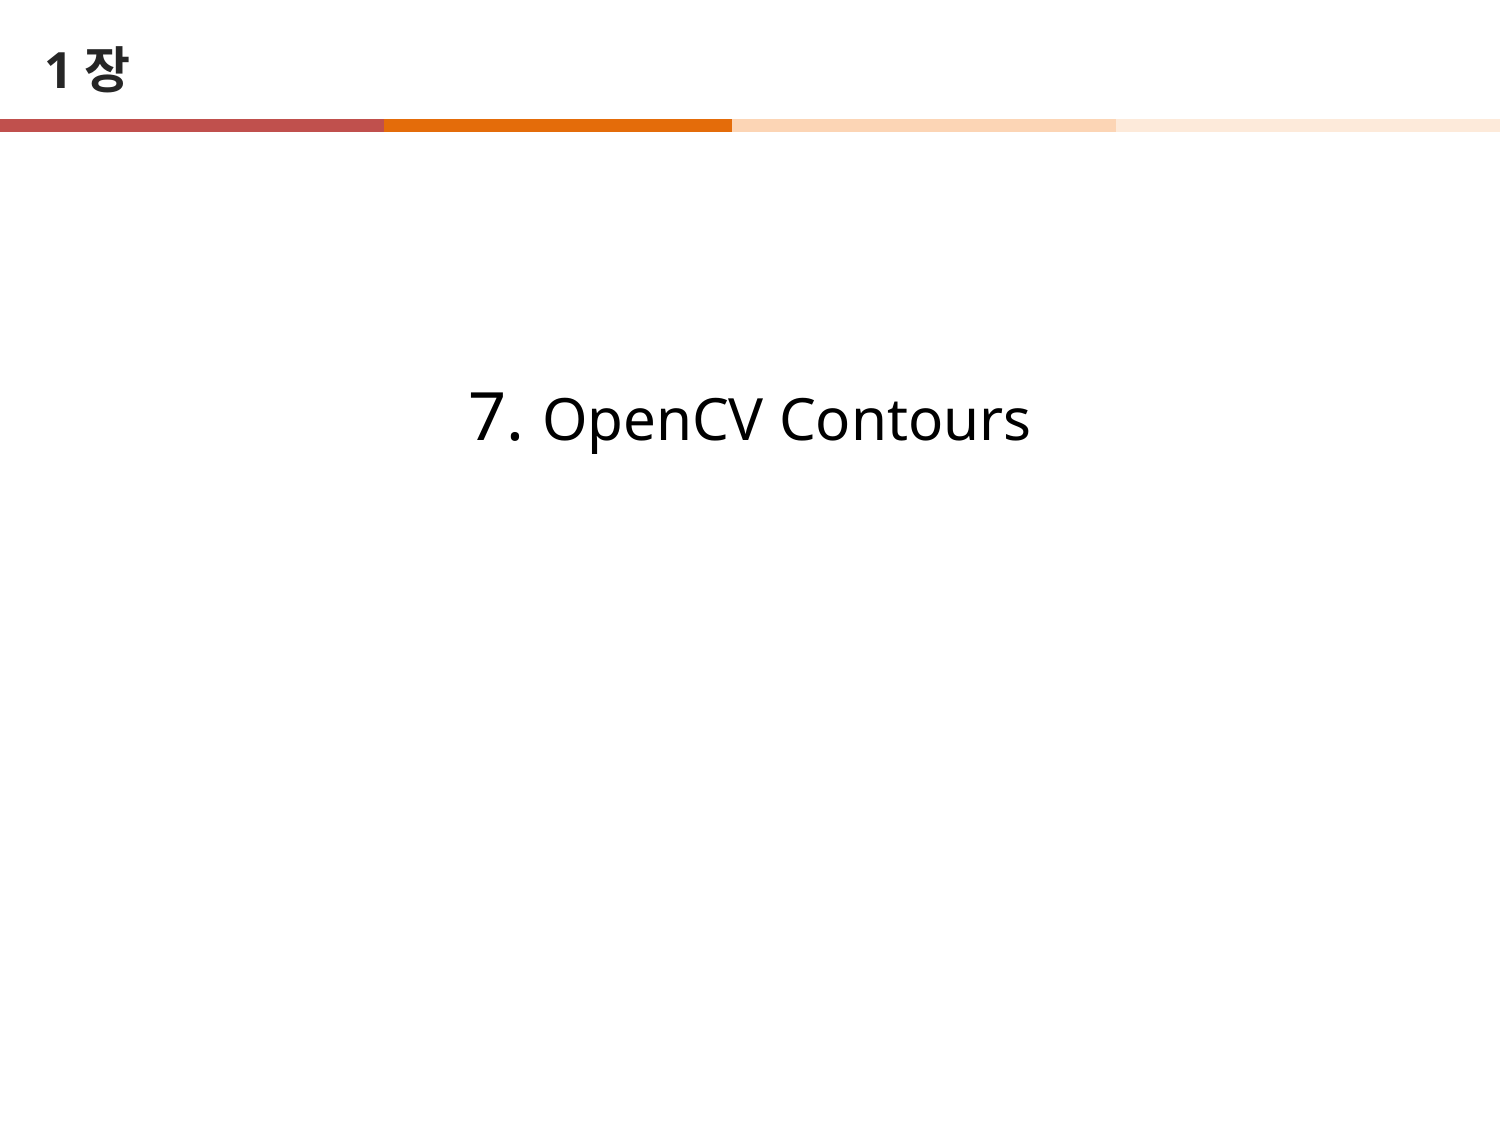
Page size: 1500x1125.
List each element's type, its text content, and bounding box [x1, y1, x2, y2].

title 1장 [29, 23, 1270, 114]
list 7. OpenCV Contours [29, 326, 1471, 551]
